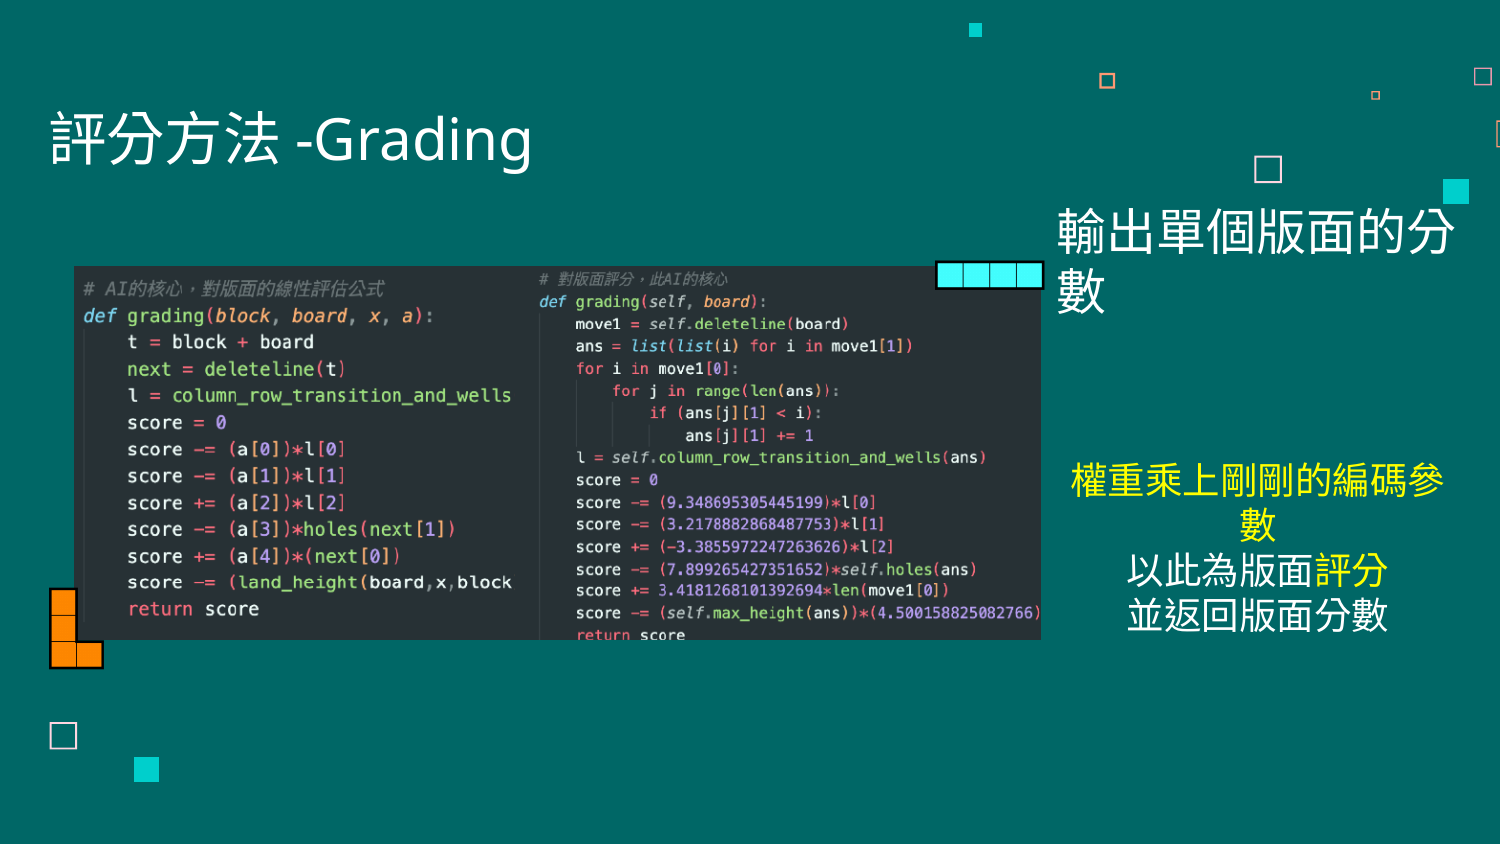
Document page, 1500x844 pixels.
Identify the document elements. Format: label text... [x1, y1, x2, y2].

text_box 輸出單個版面的分數 [1046, 240, 1500, 336]
title 權重乘上剛剛的編碼參數 以此為版面評分 並返回版面分數 [1040, 484, 1475, 653]
text_box 評分方法-Grading [33, 94, 550, 180]
picture [37, 237, 1053, 681]
